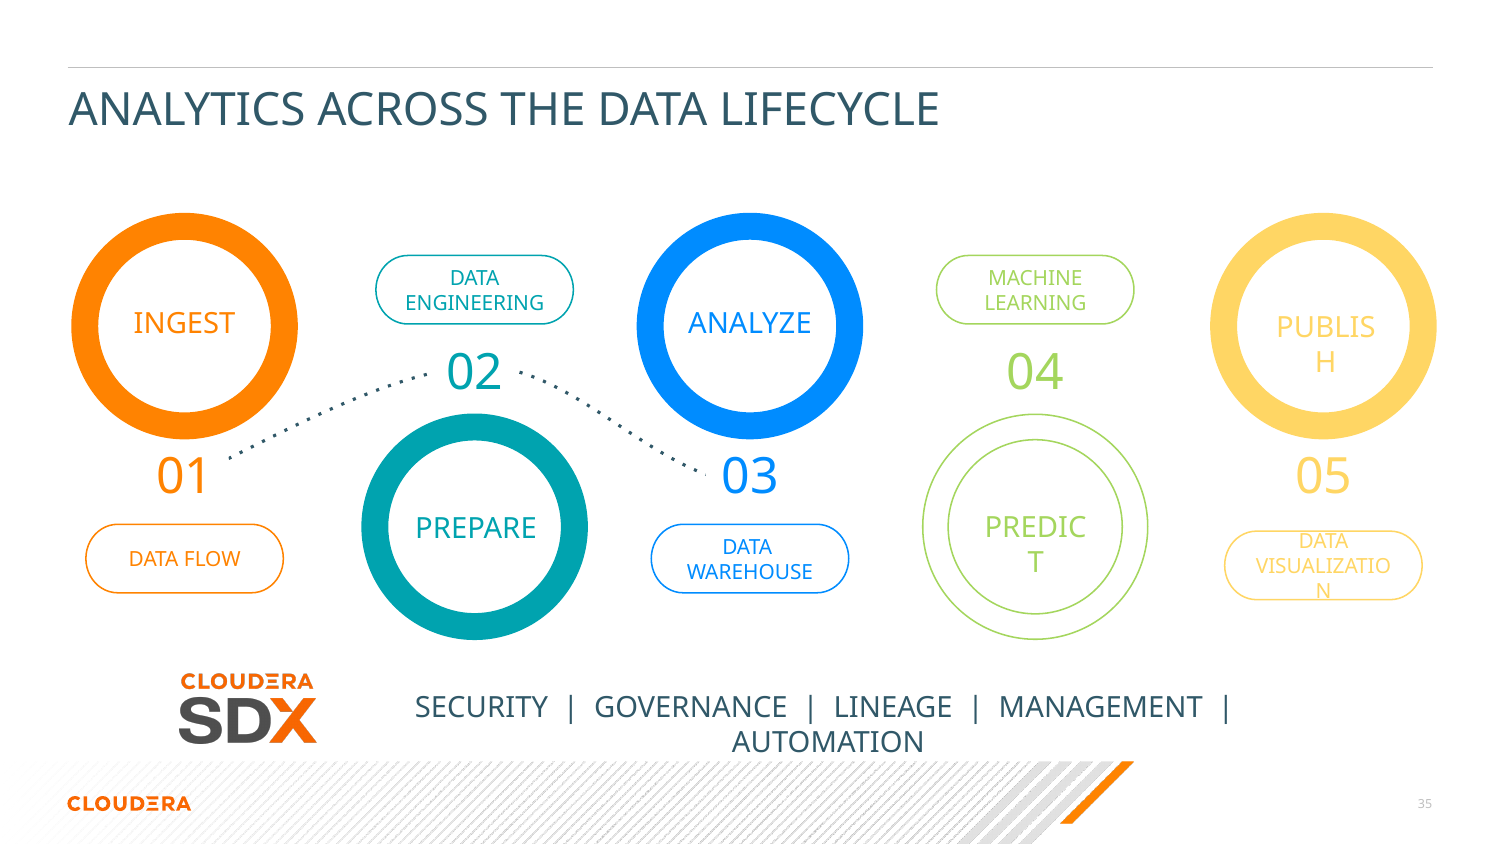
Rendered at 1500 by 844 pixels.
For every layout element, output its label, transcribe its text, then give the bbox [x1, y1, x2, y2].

text_box [229, 373, 430, 463]
text_box 03 [705, 441, 795, 506]
text_box INGEST [116, 289, 253, 363]
text_box [519, 372, 705, 475]
text_box [1210, 213, 1436, 439]
text_box ANALYZE [671, 289, 829, 363]
text_box DATA ENGINEERING [375, 255, 574, 324]
text_box 04 [991, 337, 1080, 402]
text_box PREPARE [397, 494, 555, 567]
text_box [922, 414, 1148, 640]
text_box [637, 213, 863, 439]
text_box 02 [430, 334, 519, 404]
text_box 05 [1279, 441, 1368, 506]
text_box [72, 213, 298, 439]
picture [0, 761, 1134, 844]
title ANALYTICS ACROSS THE DATA LIFECYCLE [68, 75, 1432, 144]
text_box DATA WAREHOUSE [651, 524, 849, 593]
text_box PUBLISH [1252, 293, 1400, 367]
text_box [176, 670, 1337, 746]
text_box PREDICT [961, 493, 1110, 566]
text_box [362, 414, 588, 640]
text_box DATA FLOW [85, 524, 284, 593]
text_box MACHINE LEARNING [936, 255, 1134, 324]
text_box 01 [140, 441, 229, 506]
text_box DATA VISUALIZATION [1224, 531, 1423, 600]
